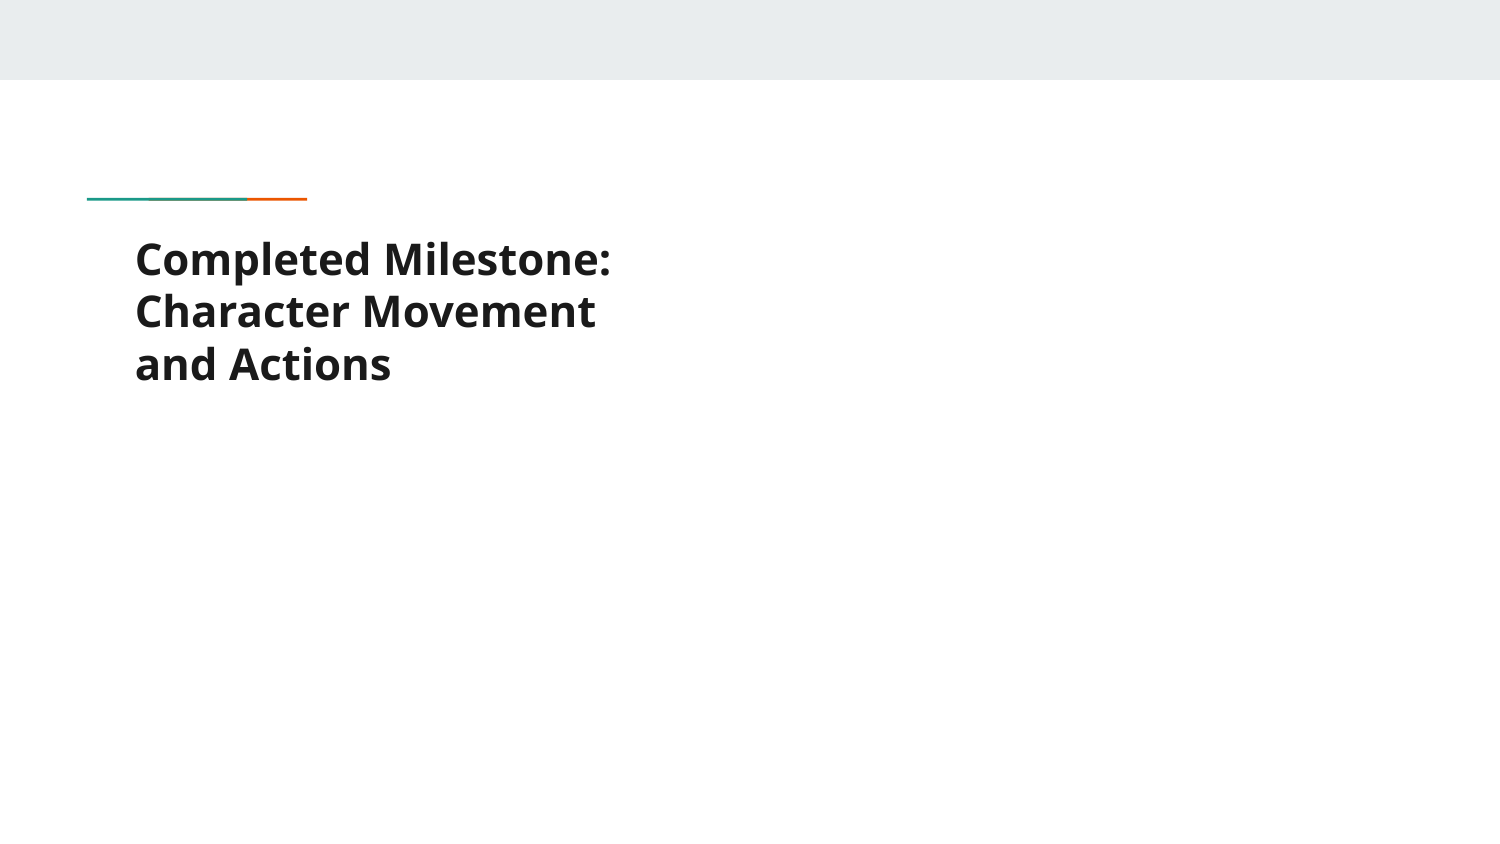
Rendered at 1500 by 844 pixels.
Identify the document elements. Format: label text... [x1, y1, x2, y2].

title Completed Milestone: Character Movement and Actions [119, 216, 662, 386]
